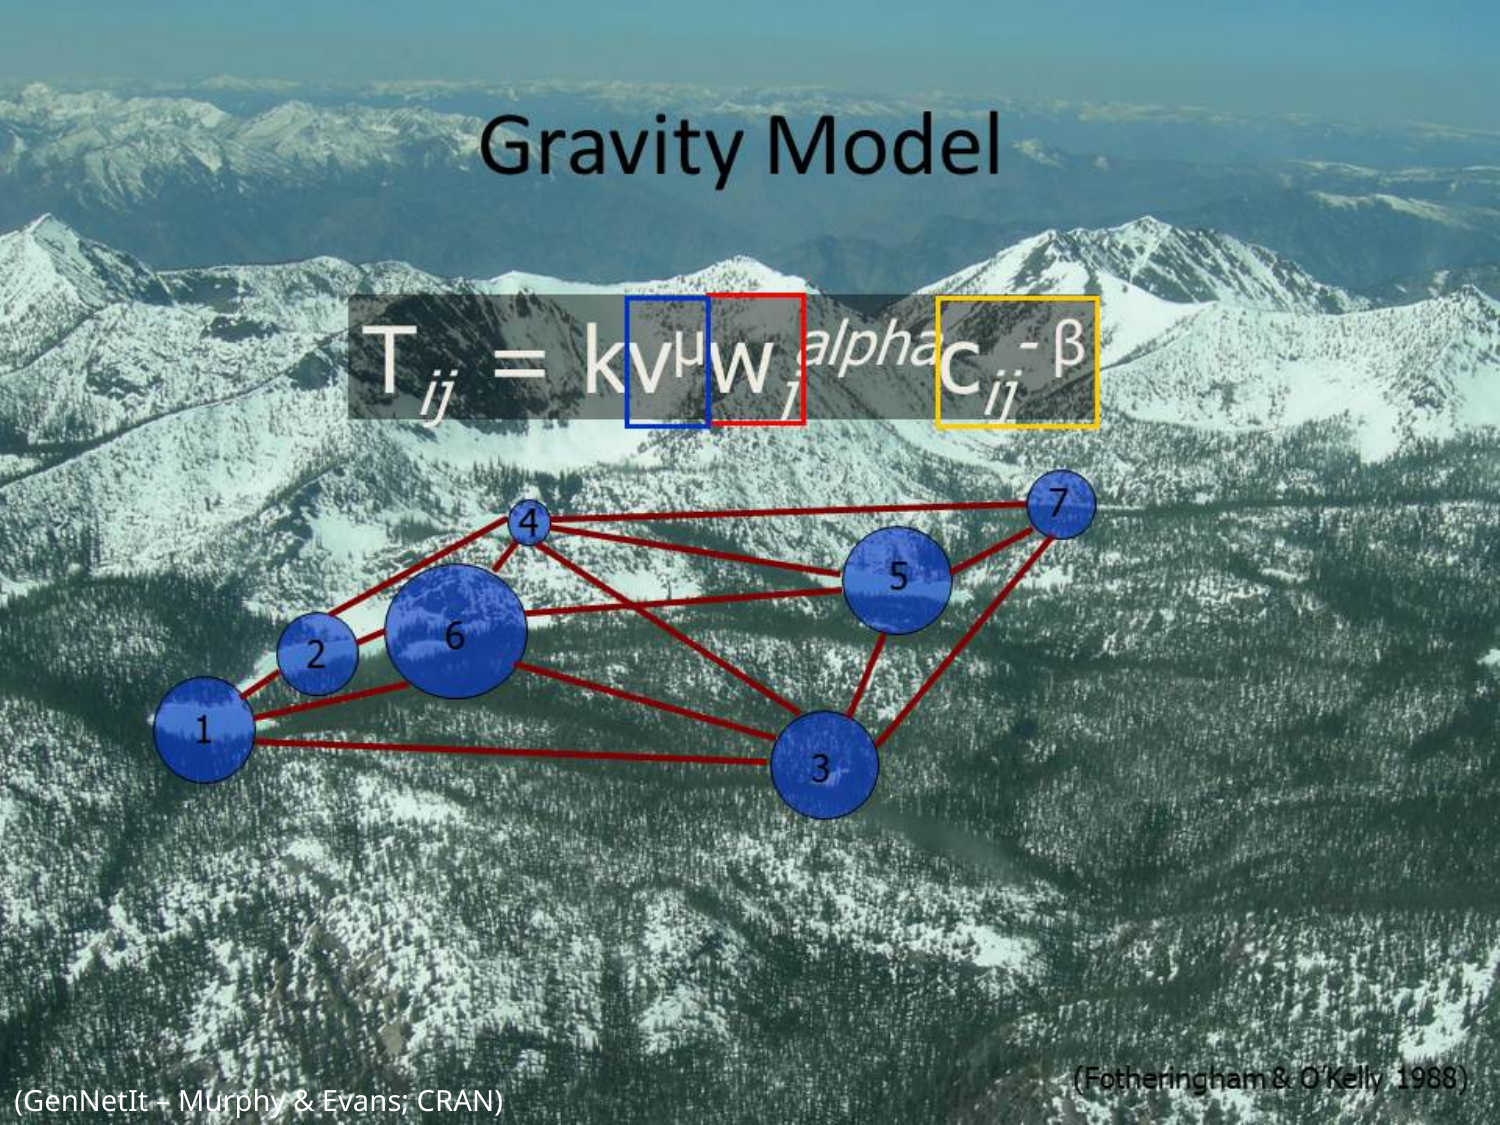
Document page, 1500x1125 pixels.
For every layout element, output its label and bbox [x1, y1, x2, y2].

list [0, 0, 1500, 1125]
